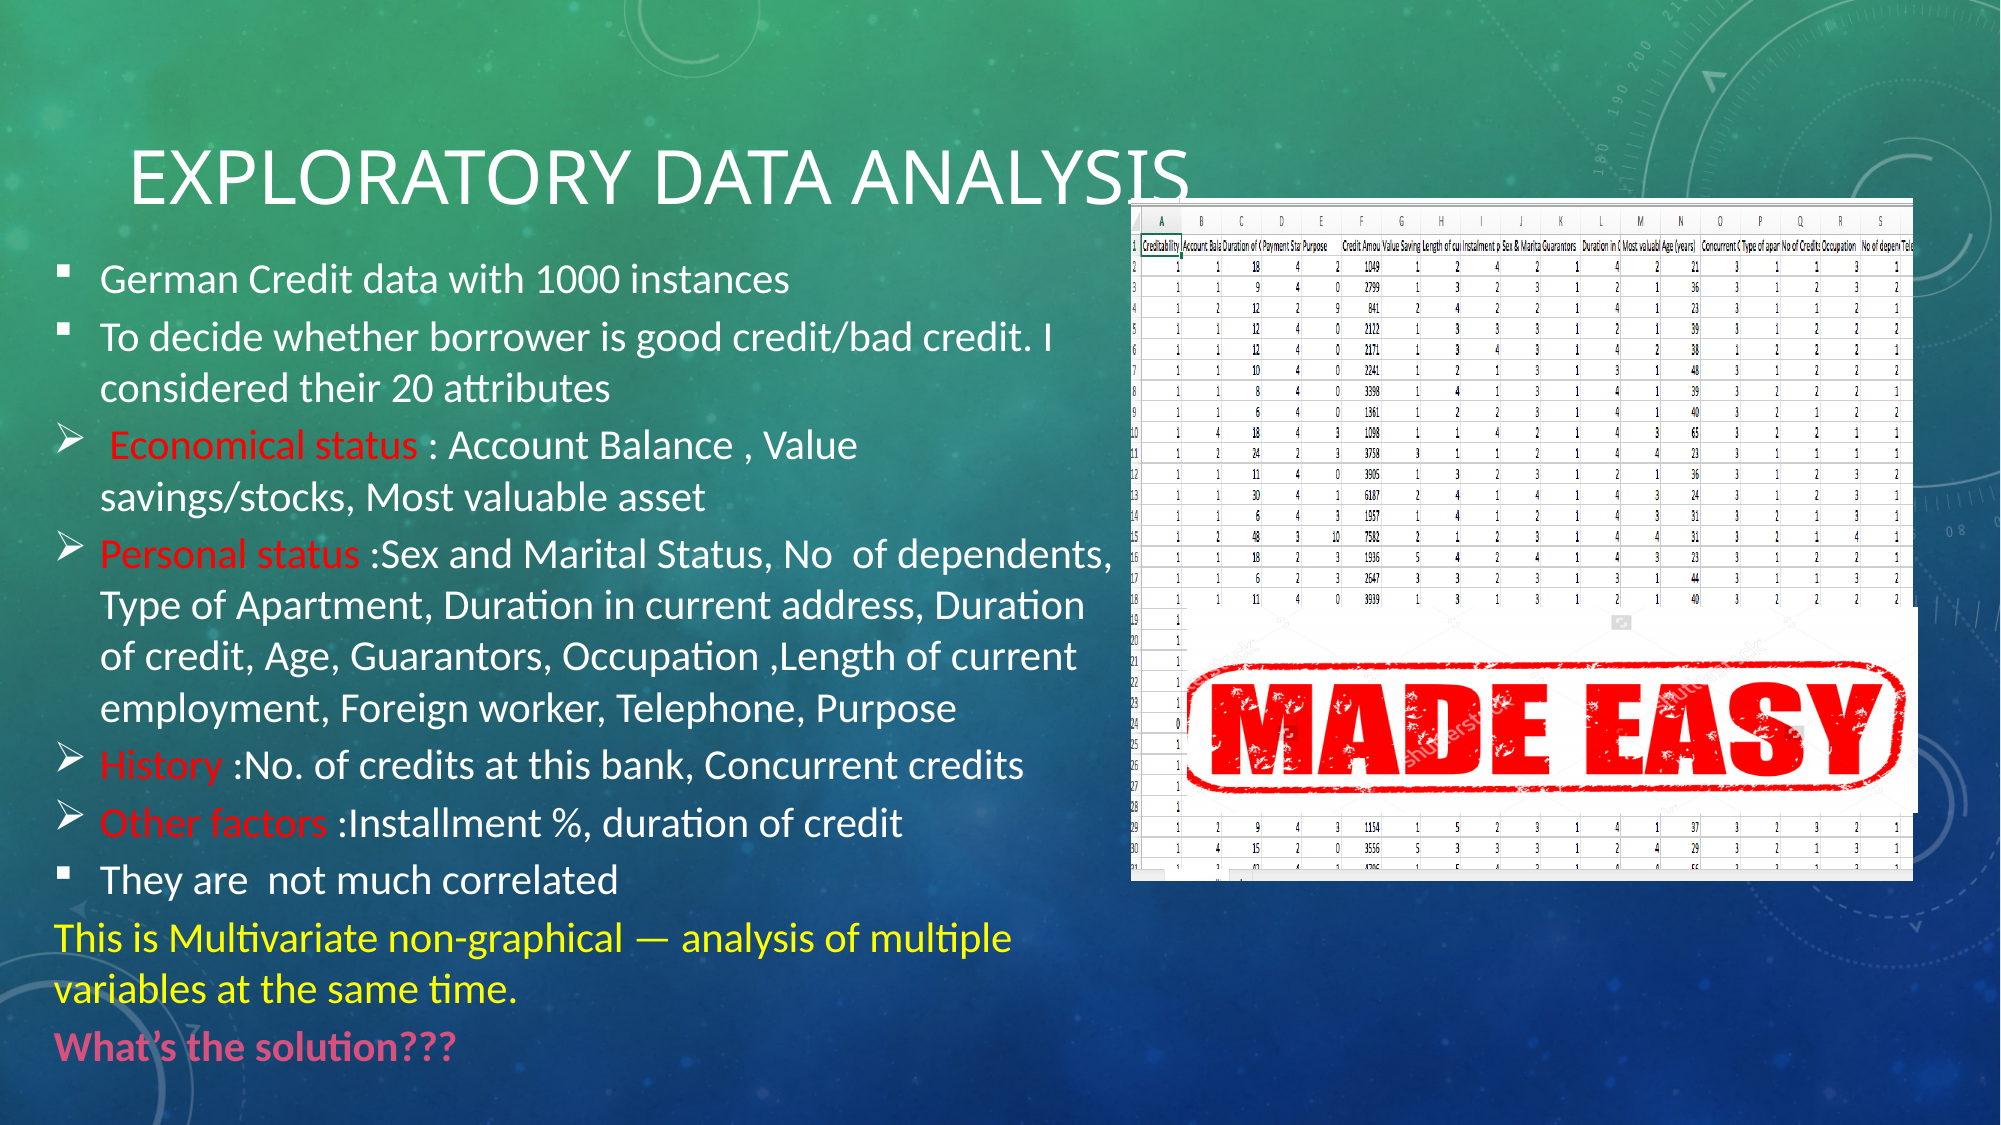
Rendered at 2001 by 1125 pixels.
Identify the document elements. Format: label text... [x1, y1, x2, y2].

title Exploratory Data Analysis [112, 99, 1775, 237]
picture [0, 0, 2001, 1125]
list German Credit data with 1000 instances To decide whether borrower is good credit/bad credit. I considered their 20 attributes Economical status : Account Balance , Value savings/stocks, Most valuable asset Personal status :Sex and Marital Status, No of dependents, Type of Apartment, Duration in current address, Duration of credit, Age, Guarantors, Occupation ,Length of current employment, Foreign worker, Telephone, Purpose History :No. of credits at this bank, Concurrent credits Other factors :Installment %, duration of credit They are not much correlated This is Multivariate non-graphical — analysis of multiple variables at the same time. What’s the solution??? [38, 237, 1132, 1125]
